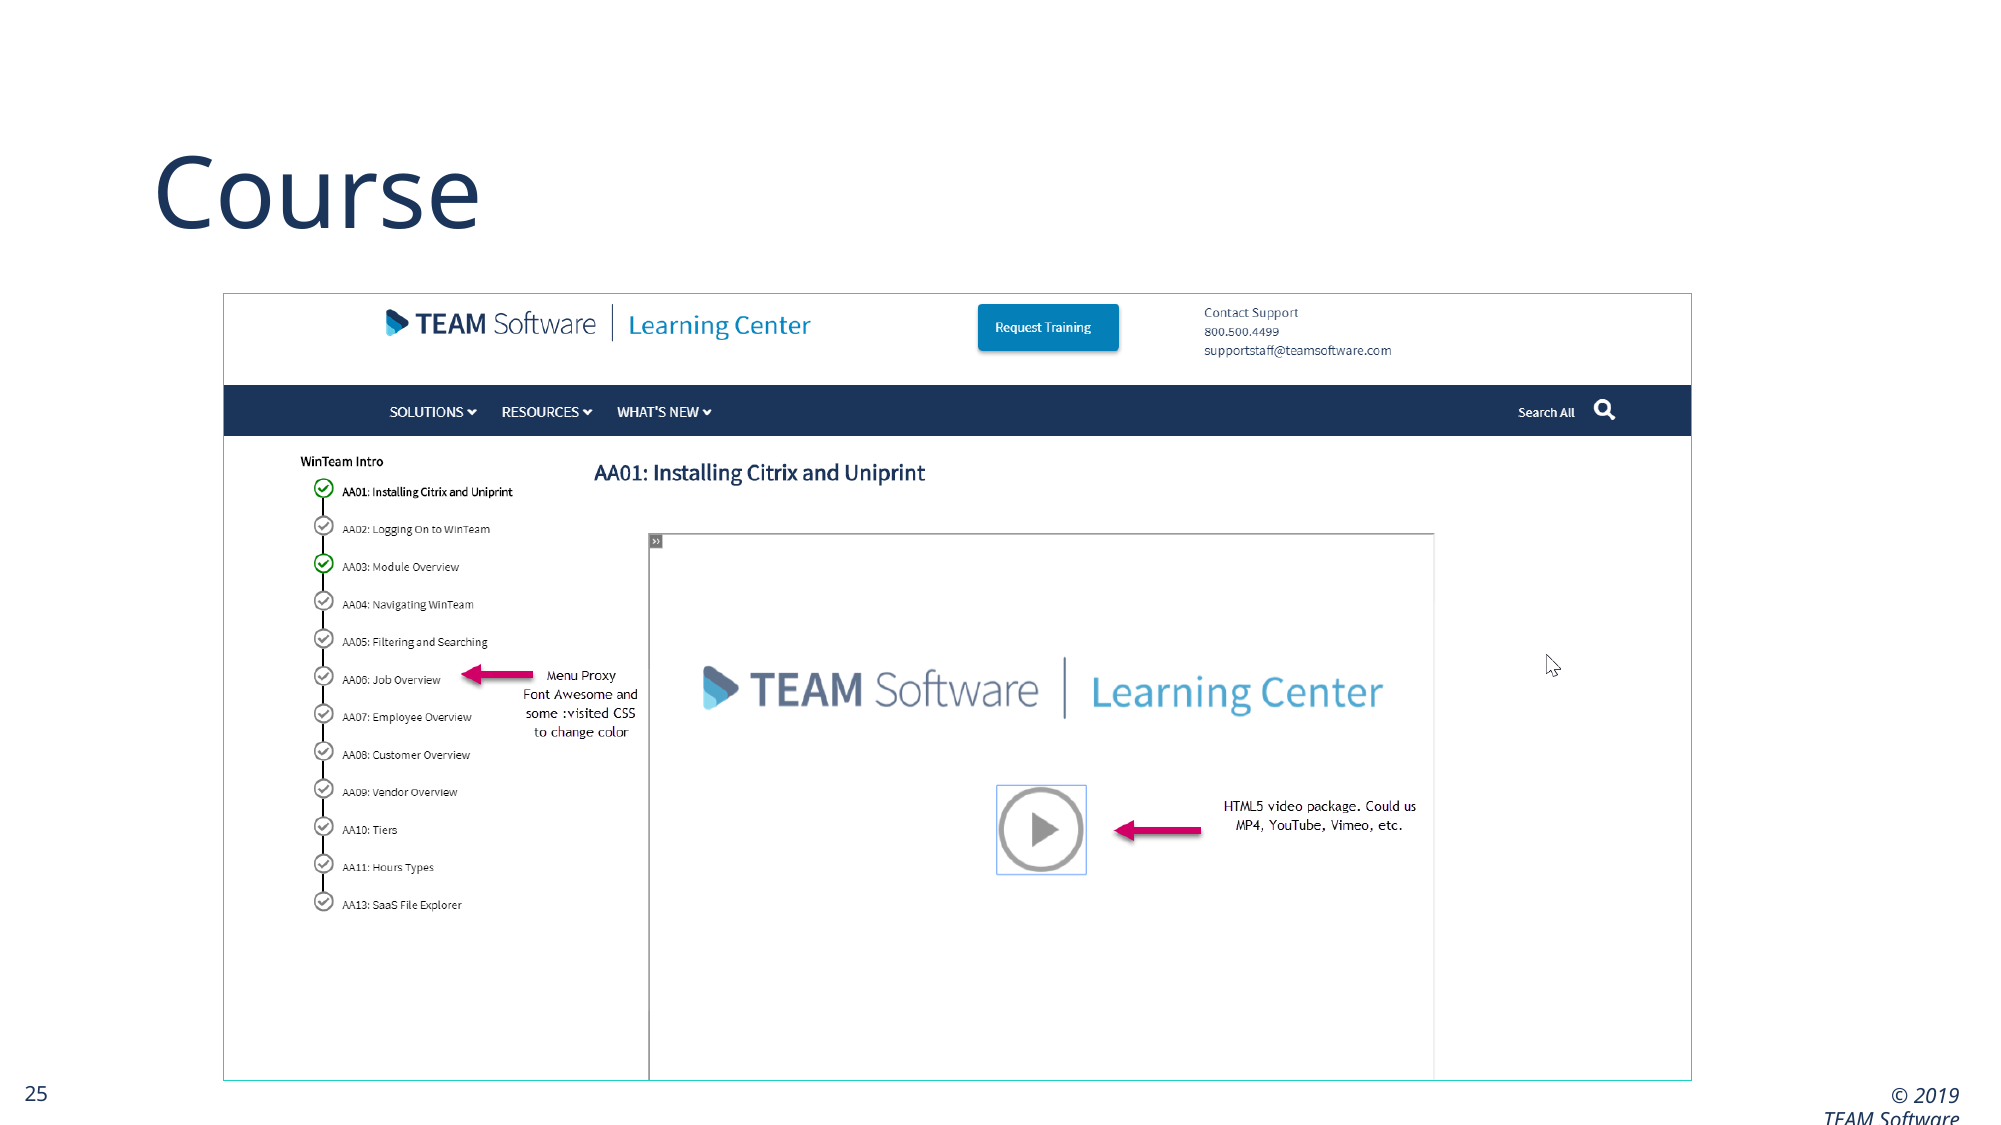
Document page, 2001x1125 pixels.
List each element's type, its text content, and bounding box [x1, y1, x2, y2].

slide_number 25 [9, 1065, 96, 1125]
title Course [137, 134, 1863, 353]
picture [222, 292, 1692, 1081]
